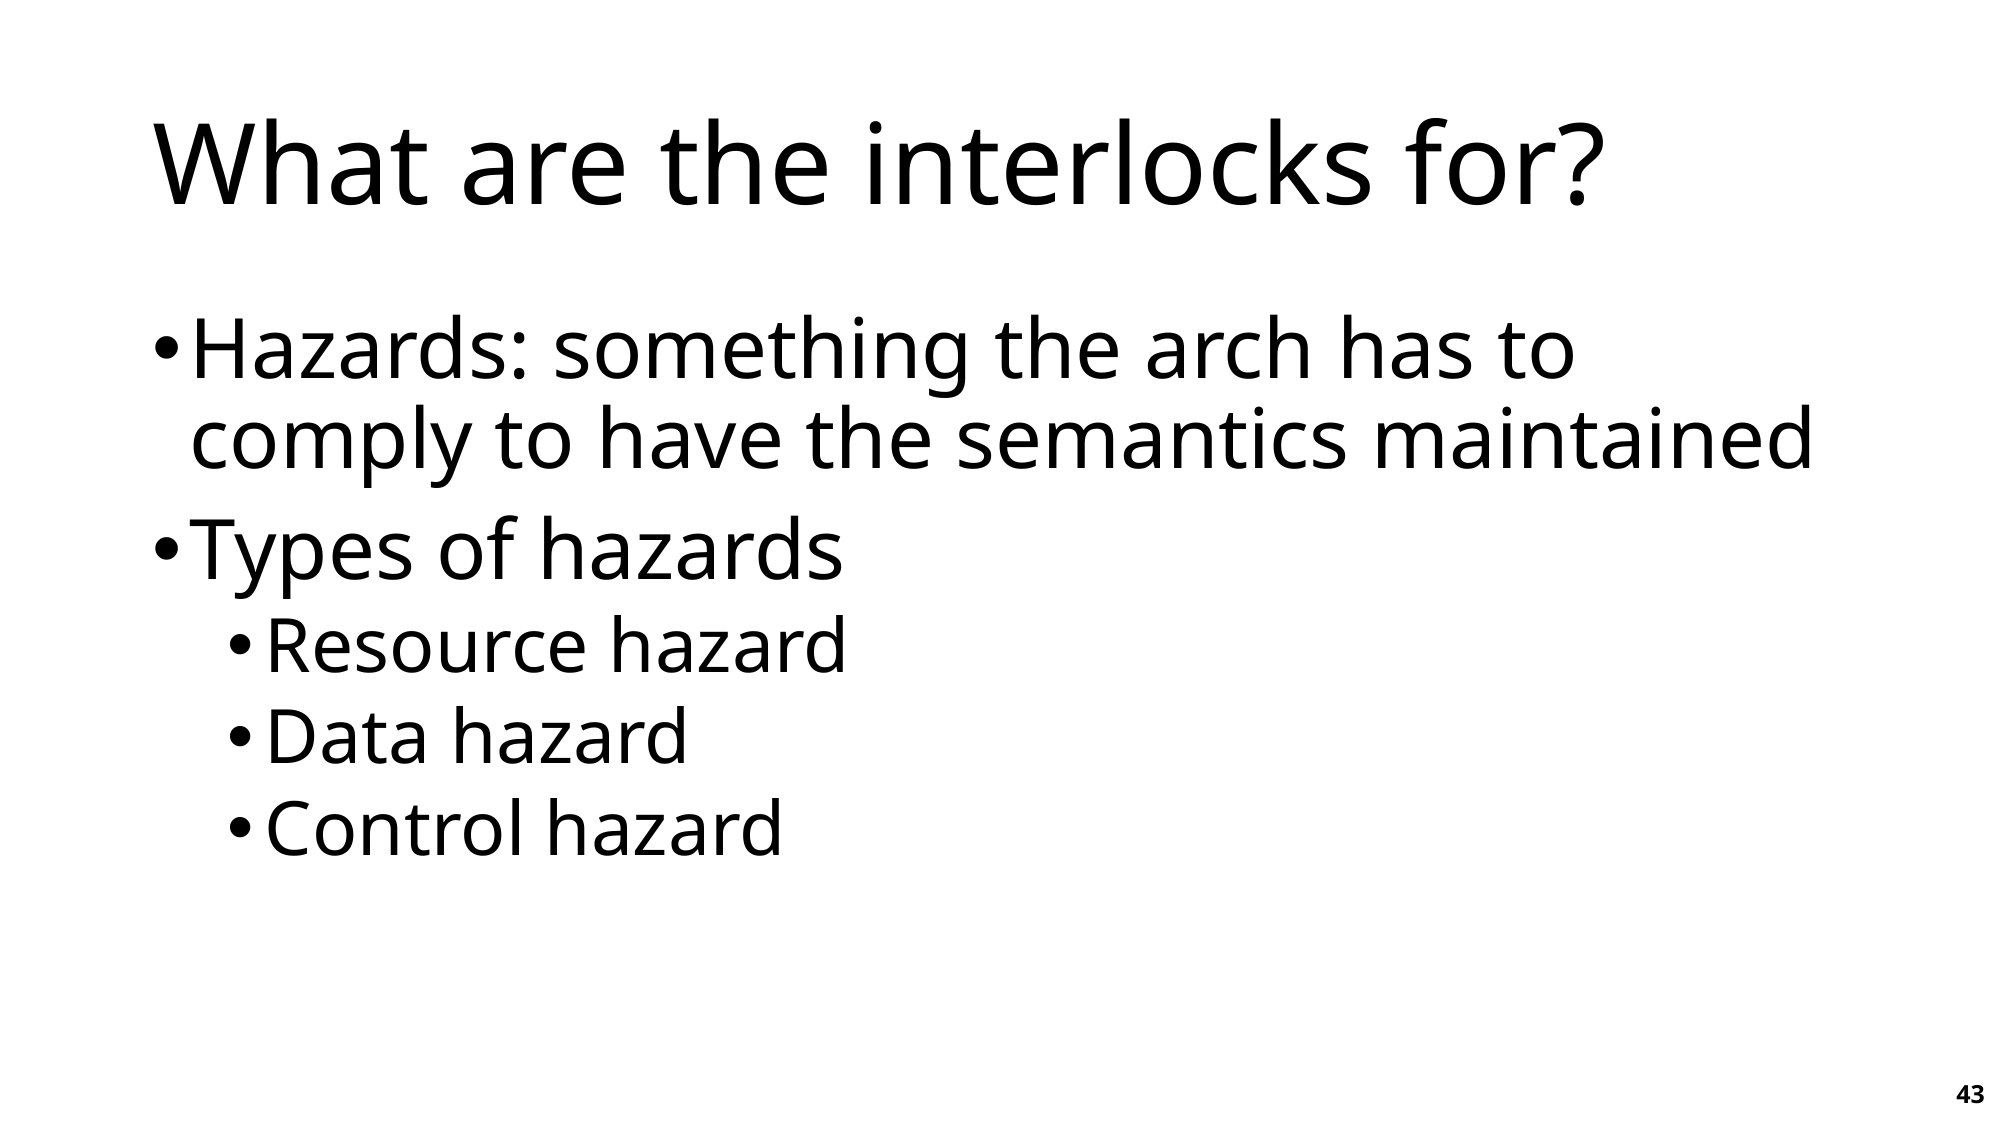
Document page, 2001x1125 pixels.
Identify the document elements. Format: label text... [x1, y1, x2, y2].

title What are the interlocks for? [137, 59, 1863, 278]
list Hazards: something the arch has to comply to have the semantics maintained Types of hazards Resource hazard Data hazard Control hazard [137, 299, 1863, 1014]
slide_number 43 [1550, 1065, 2000, 1125]
